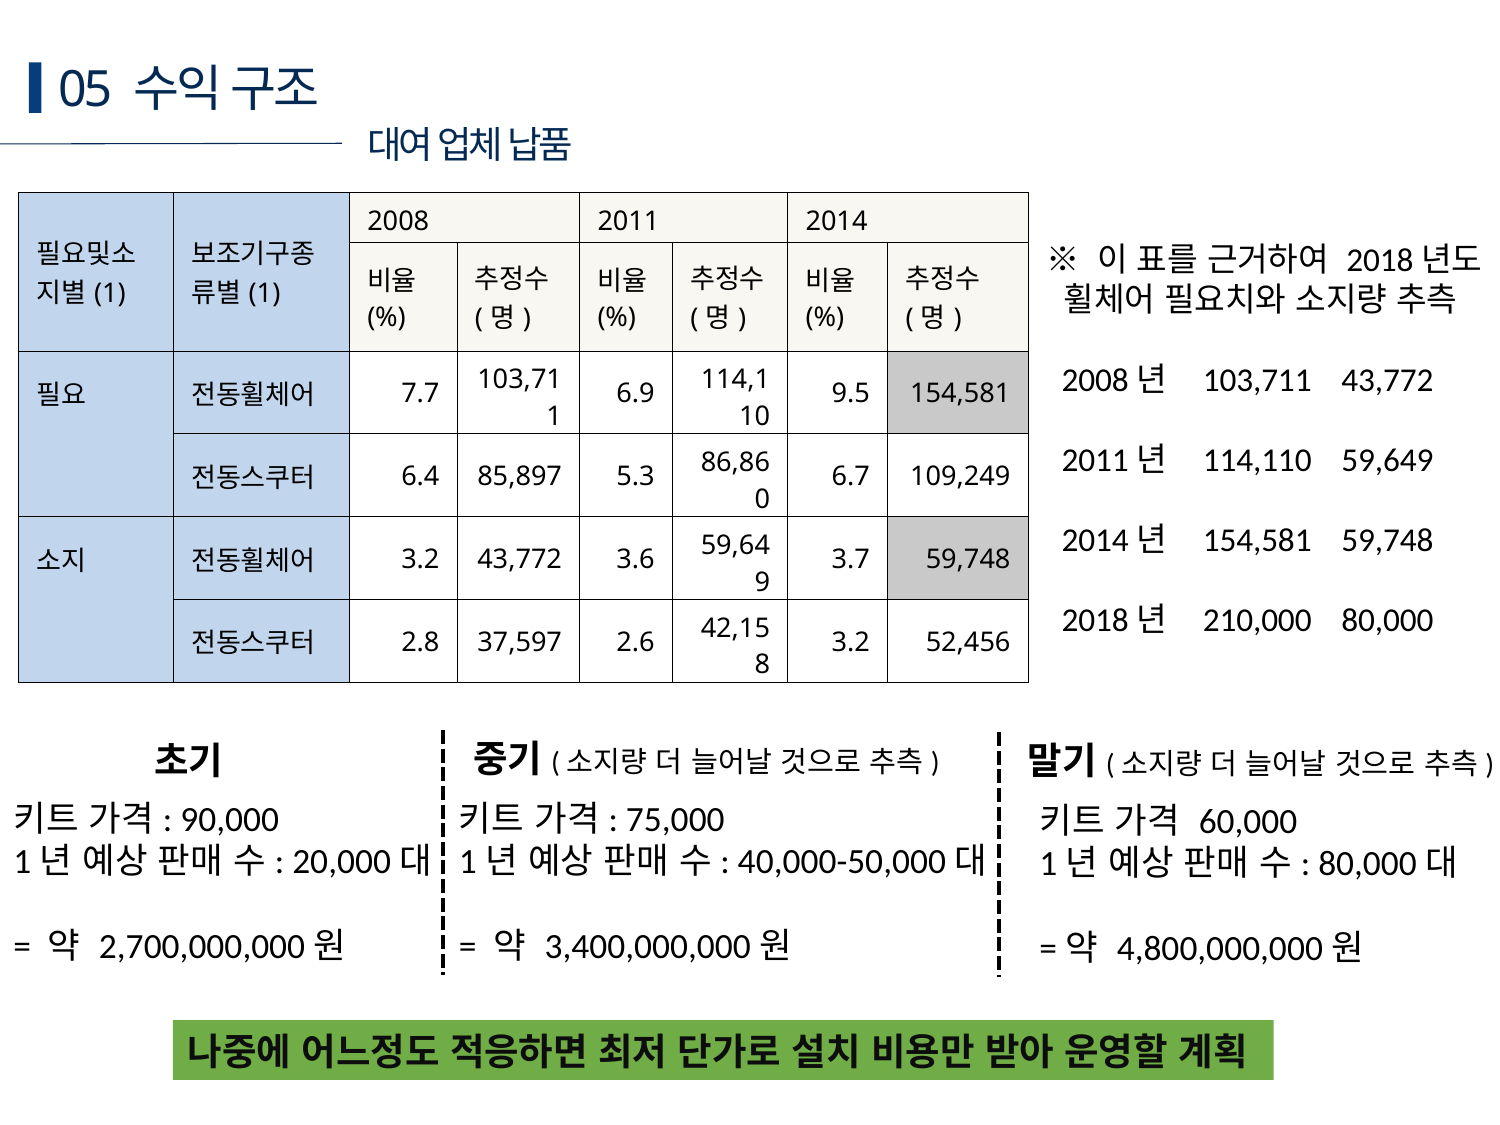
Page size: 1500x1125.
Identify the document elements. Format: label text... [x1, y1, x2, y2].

table_cell 3.2 [350, 517, 457, 599]
text_box 초기 [139, 729, 238, 790]
table_cell 5.3 [580, 434, 672, 516]
table_cell 52,456 [888, 600, 1028, 682]
table_cell 6.7 [788, 434, 887, 516]
table_header 필요및소지별(1) [19, 193, 173, 351]
table_cell 2.6 [580, 600, 672, 682]
table_header 2008 [350, 193, 579, 242]
table_cell 154,581 [888, 352, 1028, 433]
table_header 2014 [788, 193, 1028, 242]
table_cell 전동휠체어 [174, 352, 349, 433]
table_cell 6.9 [580, 352, 672, 433]
table_cell 86,860 [673, 434, 787, 516]
table_cell 비율 (%) [580, 243, 672, 351]
table_cell 114,110 [673, 352, 787, 433]
table_cell 3.7 [788, 517, 887, 599]
table_cell 85,897 [458, 434, 579, 516]
table_cell 3.6 [580, 517, 672, 599]
table_cell 7.7 [350, 352, 457, 433]
table_header 2011 [580, 193, 787, 242]
table_cell 37,597 [458, 600, 579, 682]
text_box 키트 가격: 90,000 1년 예상 판매 수: 20,000대 = 약 2,700,000,000원 [0, 788, 443, 973]
table_cell 필요 [19, 352, 173, 434]
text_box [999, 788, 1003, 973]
text_box ※ 이 표를 근거하여 2018년도 휠체어 필요치와 소지량 추측 2008년 103,711 43,772 2011년 114,110 59,649 2014년 154,581 59,748 2018년 210,000 80,000 [1031, 231, 1498, 646]
table_cell 추정수 (명) [673, 243, 787, 351]
table_cell 103,711 [458, 352, 579, 433]
table_cell 비율 (%) [350, 243, 457, 351]
table_cell 6.4 [350, 434, 457, 516]
table_cell 전동스쿠터 [174, 600, 349, 682]
table_header 보조기구종류별(1) [174, 193, 349, 351]
table_cell 전동휠체어 [174, 517, 349, 599]
table_cell 42,158 [673, 600, 787, 682]
table_cell 추정수 (명) [458, 243, 579, 351]
text_box 키트 가격: 75,000 1년 예상 판매 수: 40,000-50,000대 = 약 3,400,000,000원 [444, 788, 998, 973]
text_box 말기(소지량 더 늘어날 것으로 추측) [1013, 729, 1500, 790]
table_cell 2.8 [350, 600, 457, 682]
table_cell 9.5 [788, 352, 887, 433]
table_cell 추정수 (명) [888, 243, 1028, 351]
table_cell [19, 600, 173, 682]
table_cell 3.2 [788, 600, 887, 682]
table_cell 59,748 [888, 517, 1028, 599]
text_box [29, 49, 343, 126]
table_cell 43,772 [458, 517, 579, 599]
table_cell 소지 [19, 517, 173, 600]
table_cell [19, 434, 173, 516]
text_box 나중에 어느정도 적응하면 최저 단가로 설치 비용만 받아 운영할 계획 [172, 1020, 1274, 1080]
text_box 중기(소지량 더 늘어날 것으로 추측) [458, 727, 955, 788]
table_cell 109,249 [888, 434, 1028, 516]
table_cell 59,649 [673, 517, 787, 599]
text_box 키트 가격 60,000 1년 예상 판매 수: 80,000대 =약 4,800,000,000원 [1024, 790, 1474, 976]
table_cell 전동스쿠터 [174, 434, 349, 516]
text_box 대여 업체 납품 [322, 113, 619, 174]
table_cell 비율 (%) [788, 243, 887, 351]
